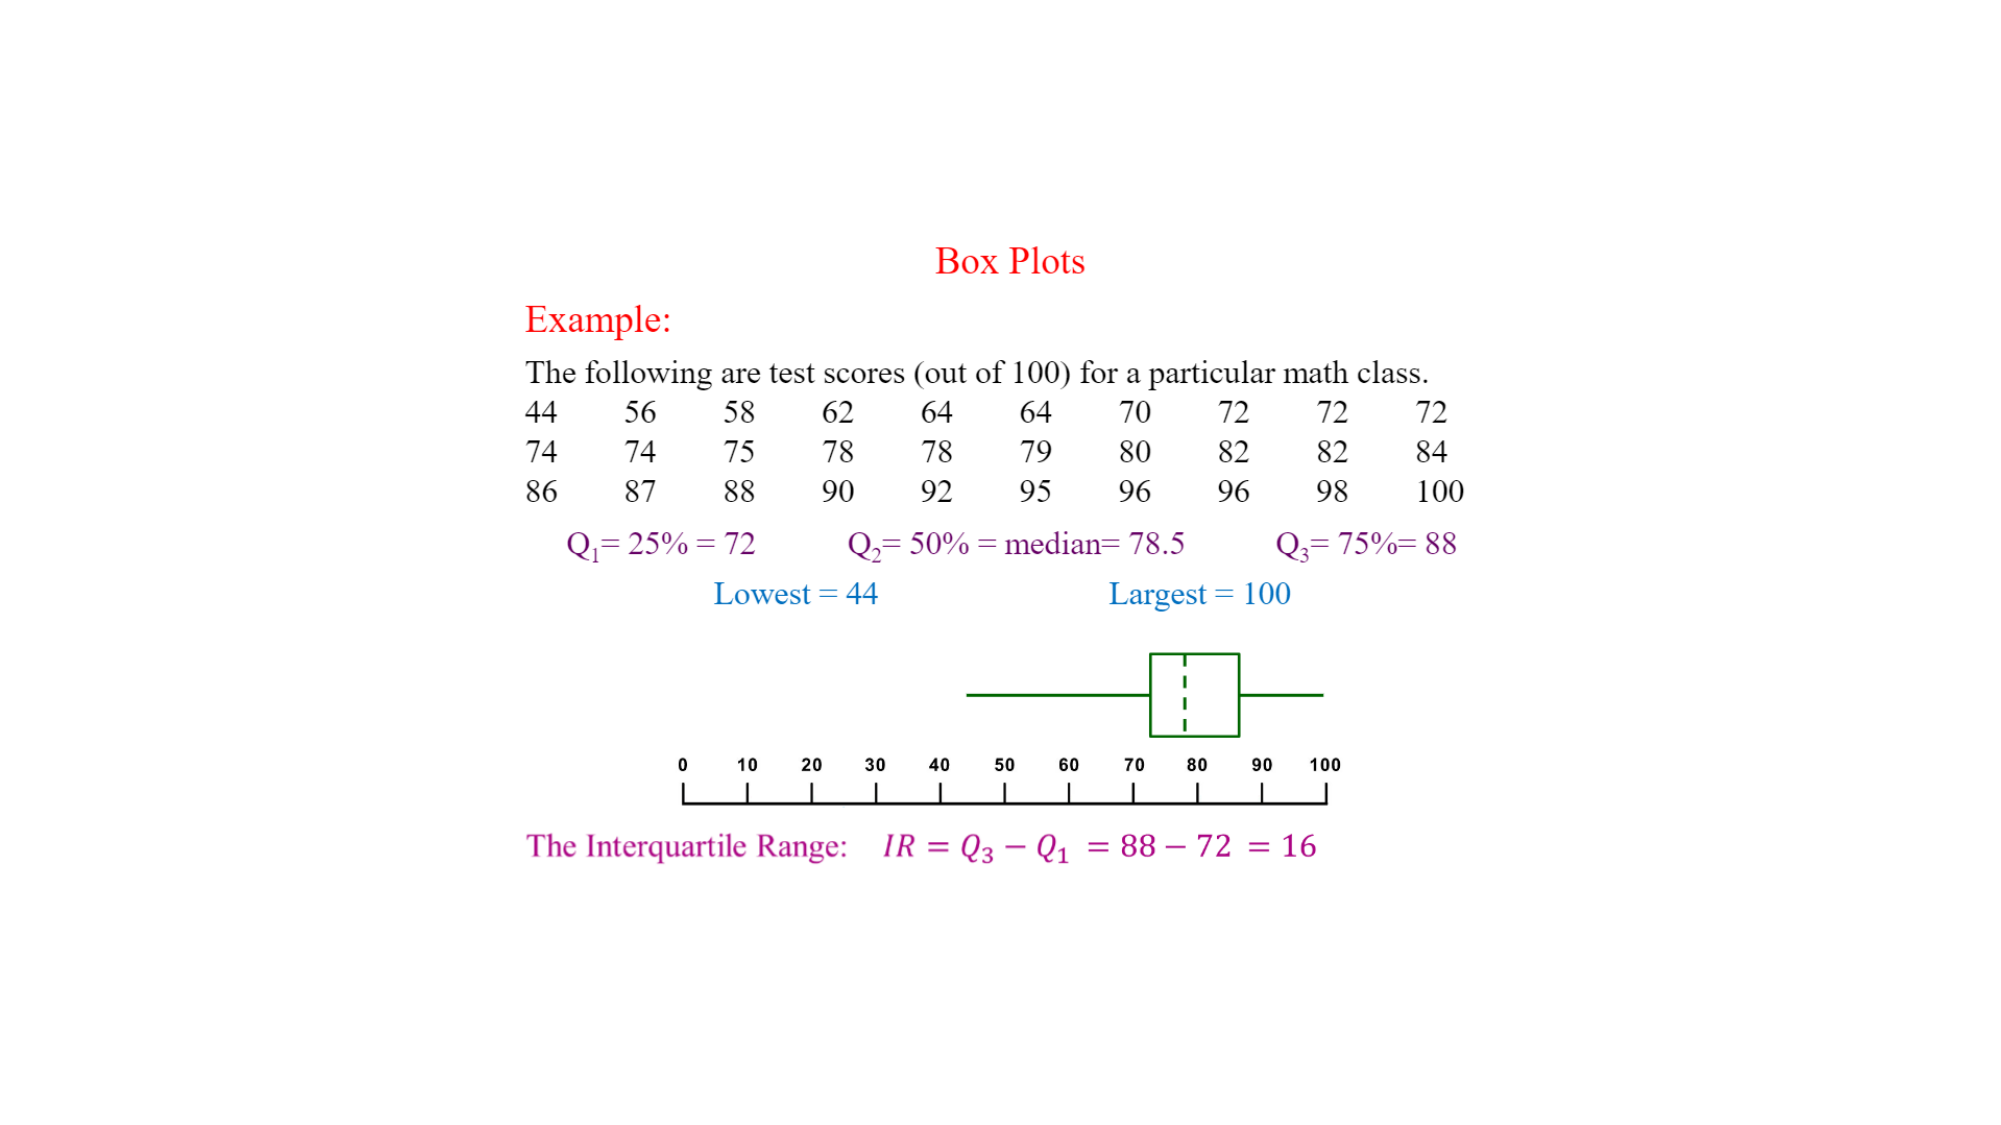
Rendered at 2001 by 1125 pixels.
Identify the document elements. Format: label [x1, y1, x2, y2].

picture [516, 237, 1484, 888]
